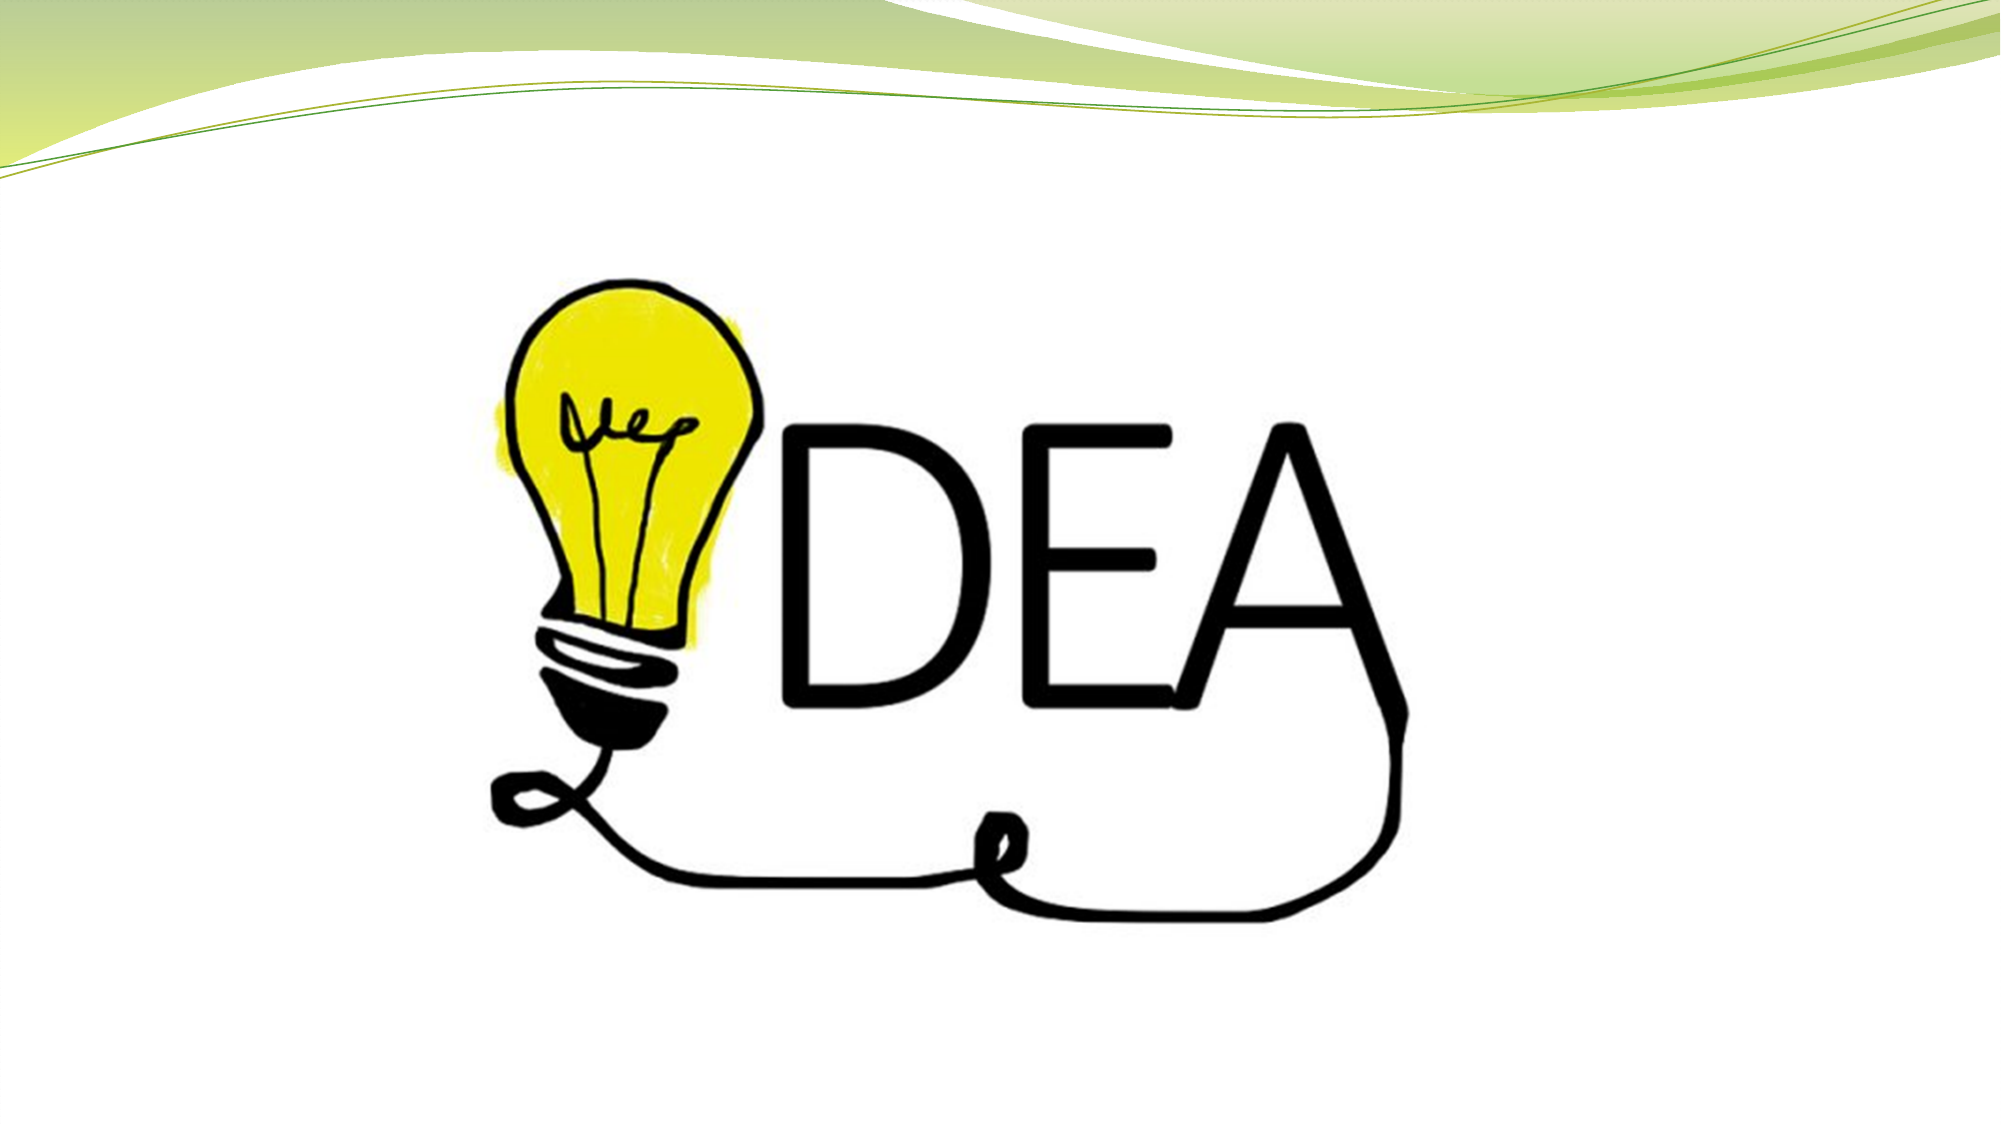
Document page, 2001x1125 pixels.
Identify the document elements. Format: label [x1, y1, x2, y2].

picture [199, 158, 1696, 982]
